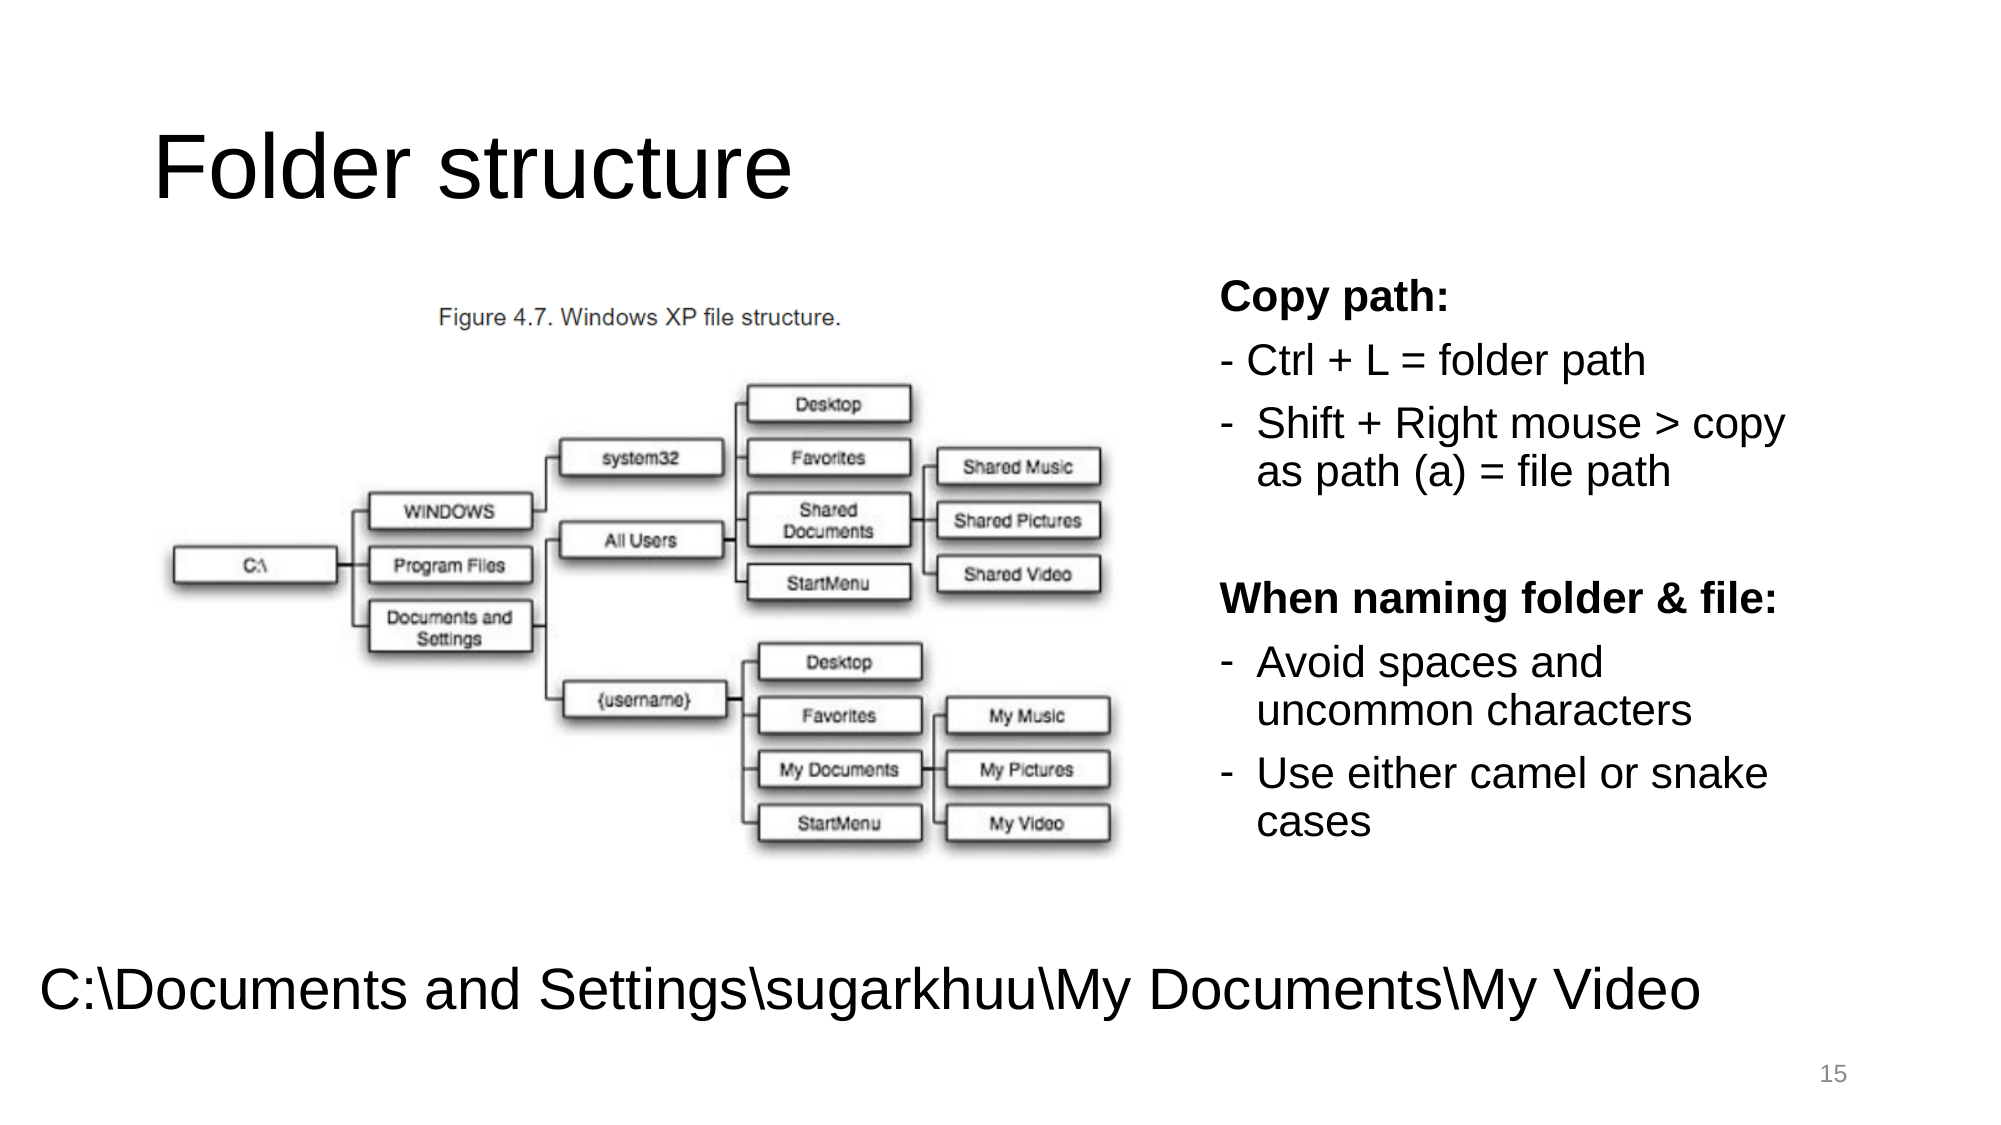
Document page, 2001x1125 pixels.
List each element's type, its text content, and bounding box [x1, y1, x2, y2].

title Folder structure [137, 59, 1863, 278]
text_box Copy path: - Ctrl + L = folder path Shift + Right mouse > copy as path (a) = file path When naming folder & file: Avoid spaces and uncommon characters Use either camel or snake cases [1204, 266, 1826, 859]
list C:\Documents and Settings\sugarkhuu\My Documents\My Video [24, 951, 1750, 1103]
picture [54, 277, 1168, 905]
slide_number 15 [1412, 1042, 1863, 1103]
